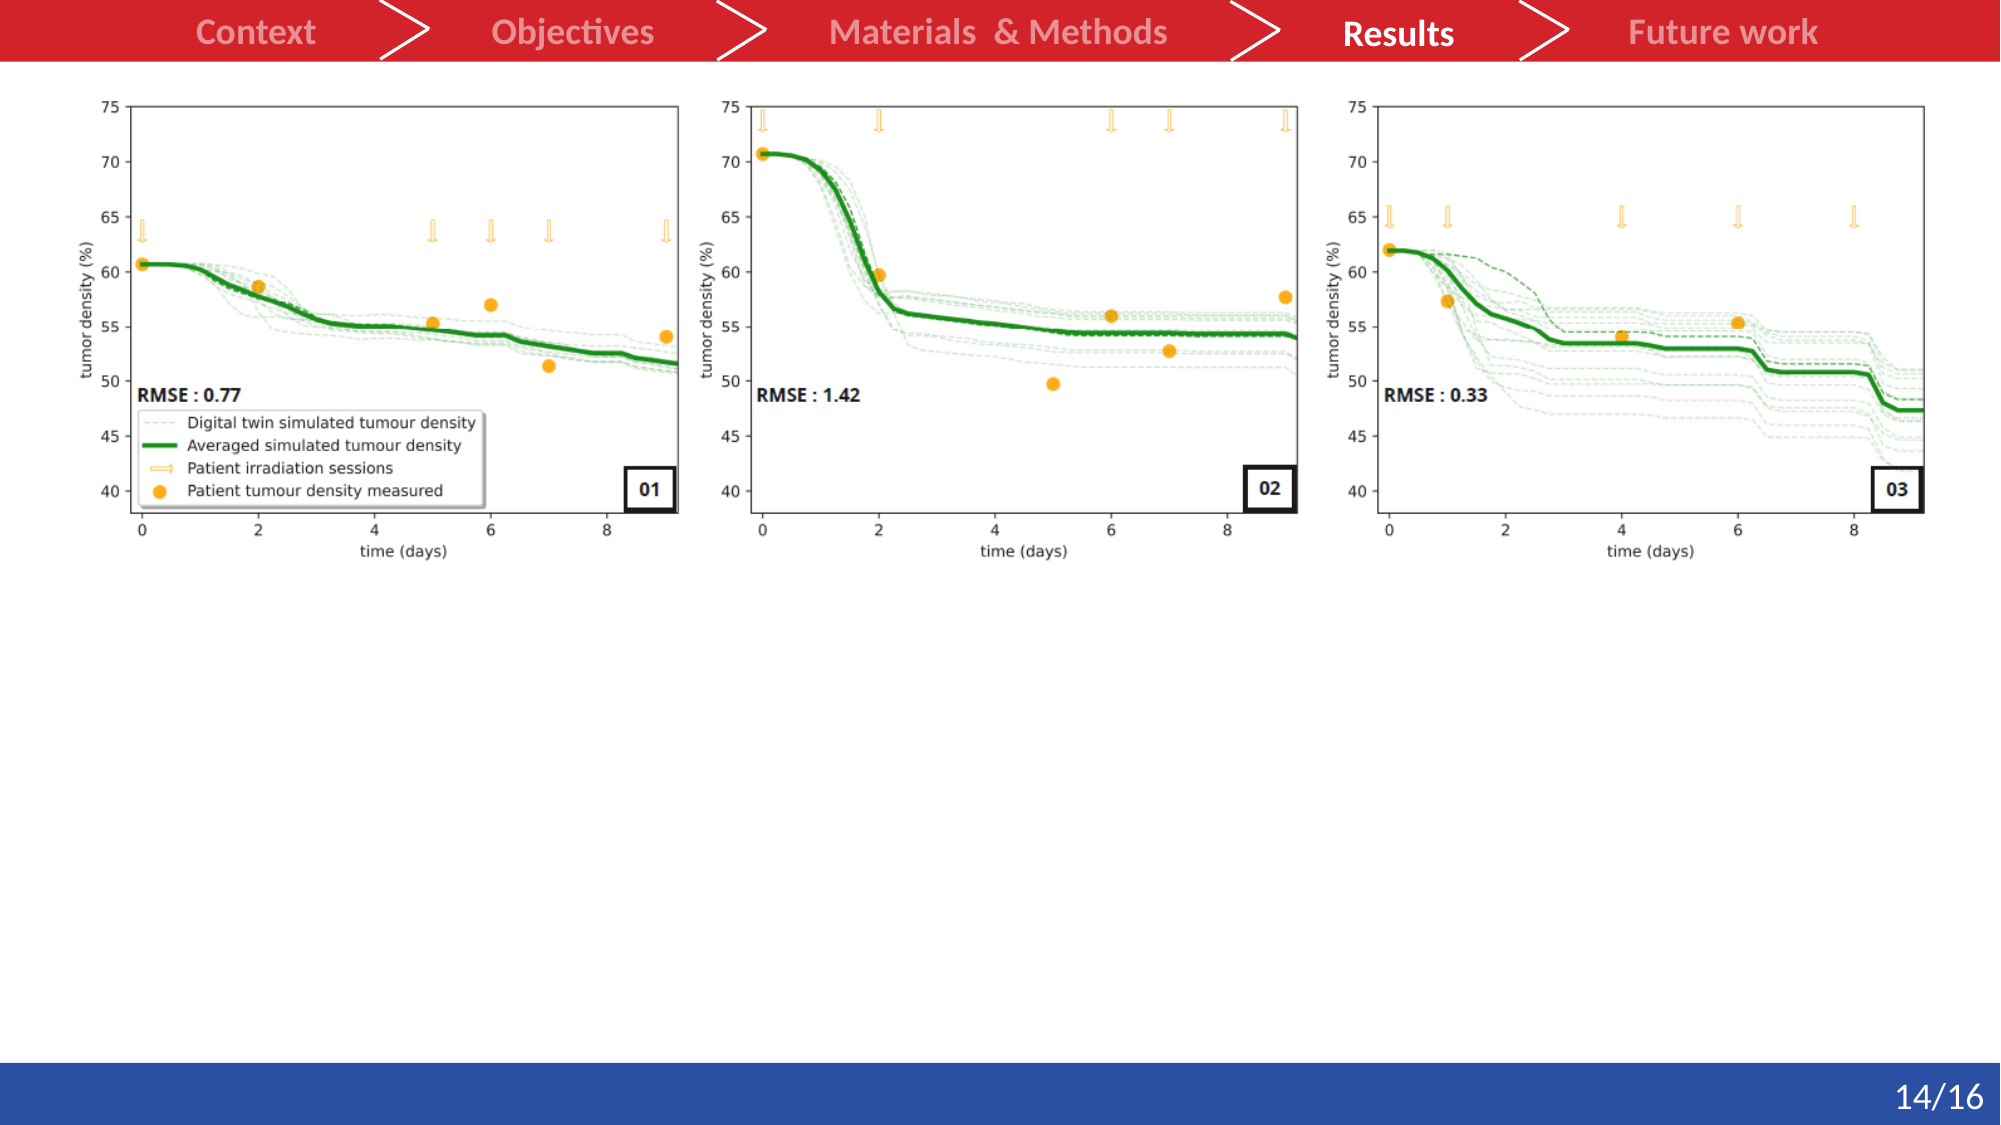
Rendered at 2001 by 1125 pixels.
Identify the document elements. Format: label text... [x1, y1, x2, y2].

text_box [379, 0, 430, 60]
text_box Objectives [473, 0, 673, 60]
text_box Results [1322, 1, 1476, 62]
text_box [0, 0, 2000, 63]
text_box Materials & Methods [811, 0, 1186, 60]
text_box 14/16 [1878, 1064, 2000, 1125]
text_box Future work [1613, 0, 1834, 60]
text_box Context [178, 0, 335, 60]
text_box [1519, 0, 1570, 61]
text_box [0, 1062, 2000, 1125]
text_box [716, 0, 767, 61]
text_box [1230, 1, 1281, 61]
picture [75, 95, 1925, 563]
